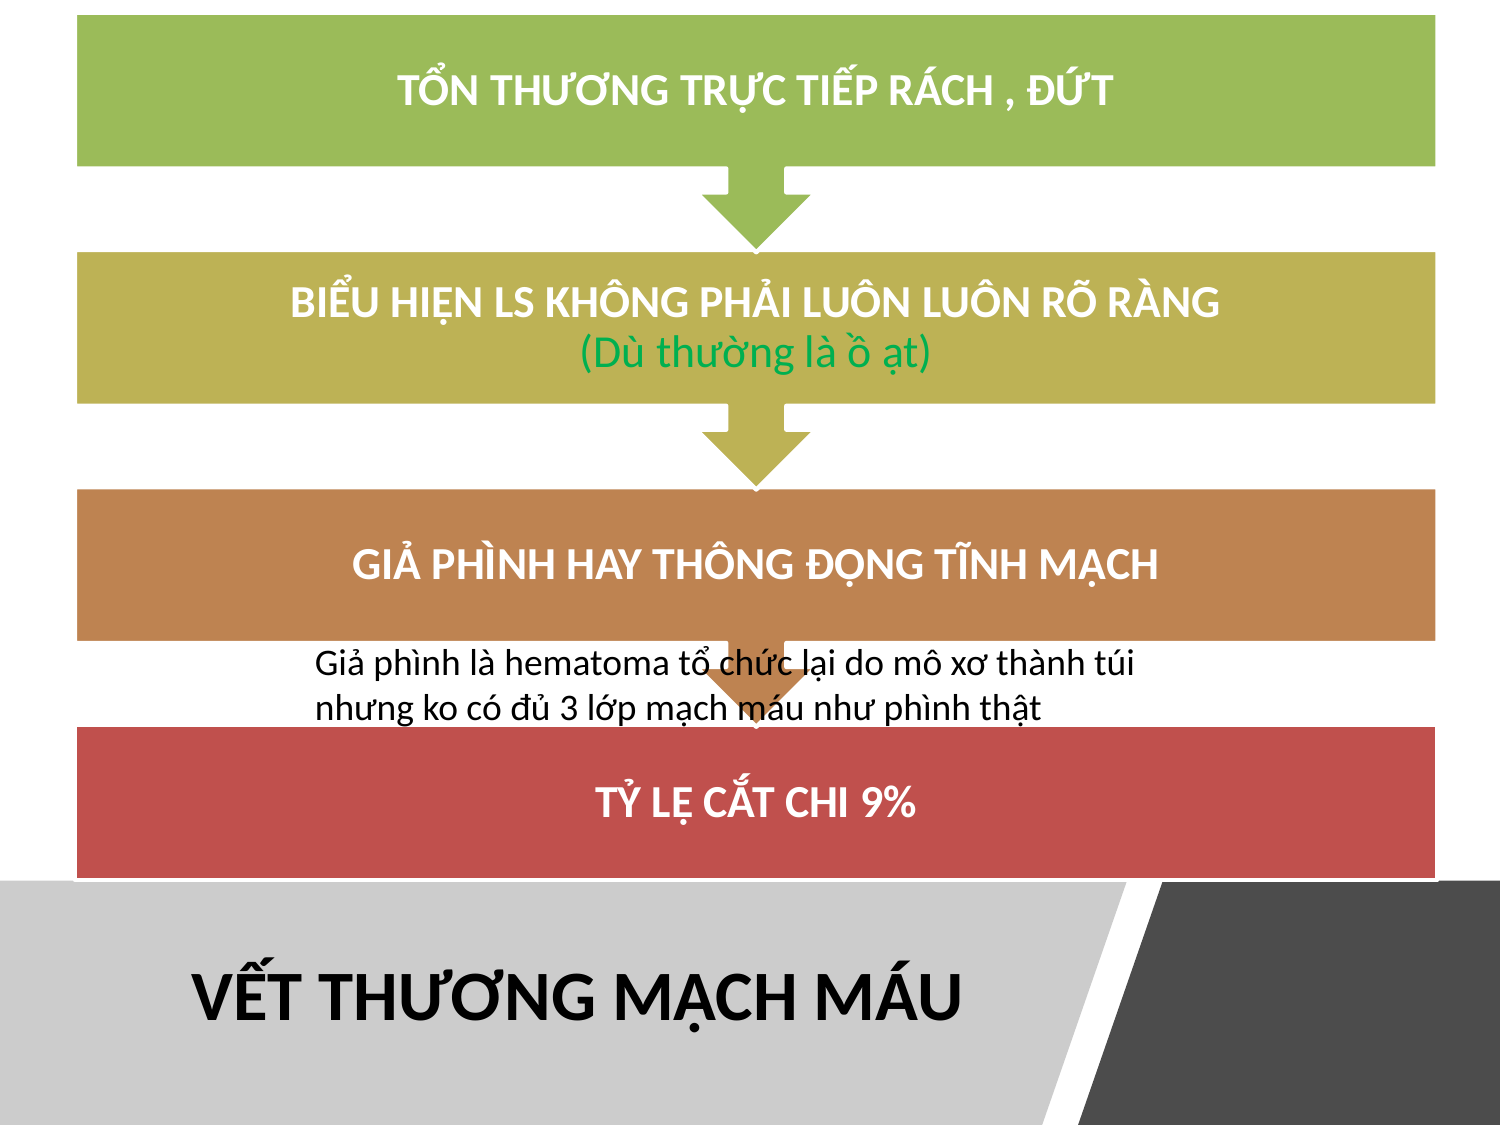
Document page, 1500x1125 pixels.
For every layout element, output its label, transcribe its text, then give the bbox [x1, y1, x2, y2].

text_box [0, 878, 1127, 1125]
text_box [1076, 878, 1500, 1125]
title VẾT THƯƠNG MẠCH MÁU [103, 907, 1053, 1087]
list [74, 12, 1438, 881]
